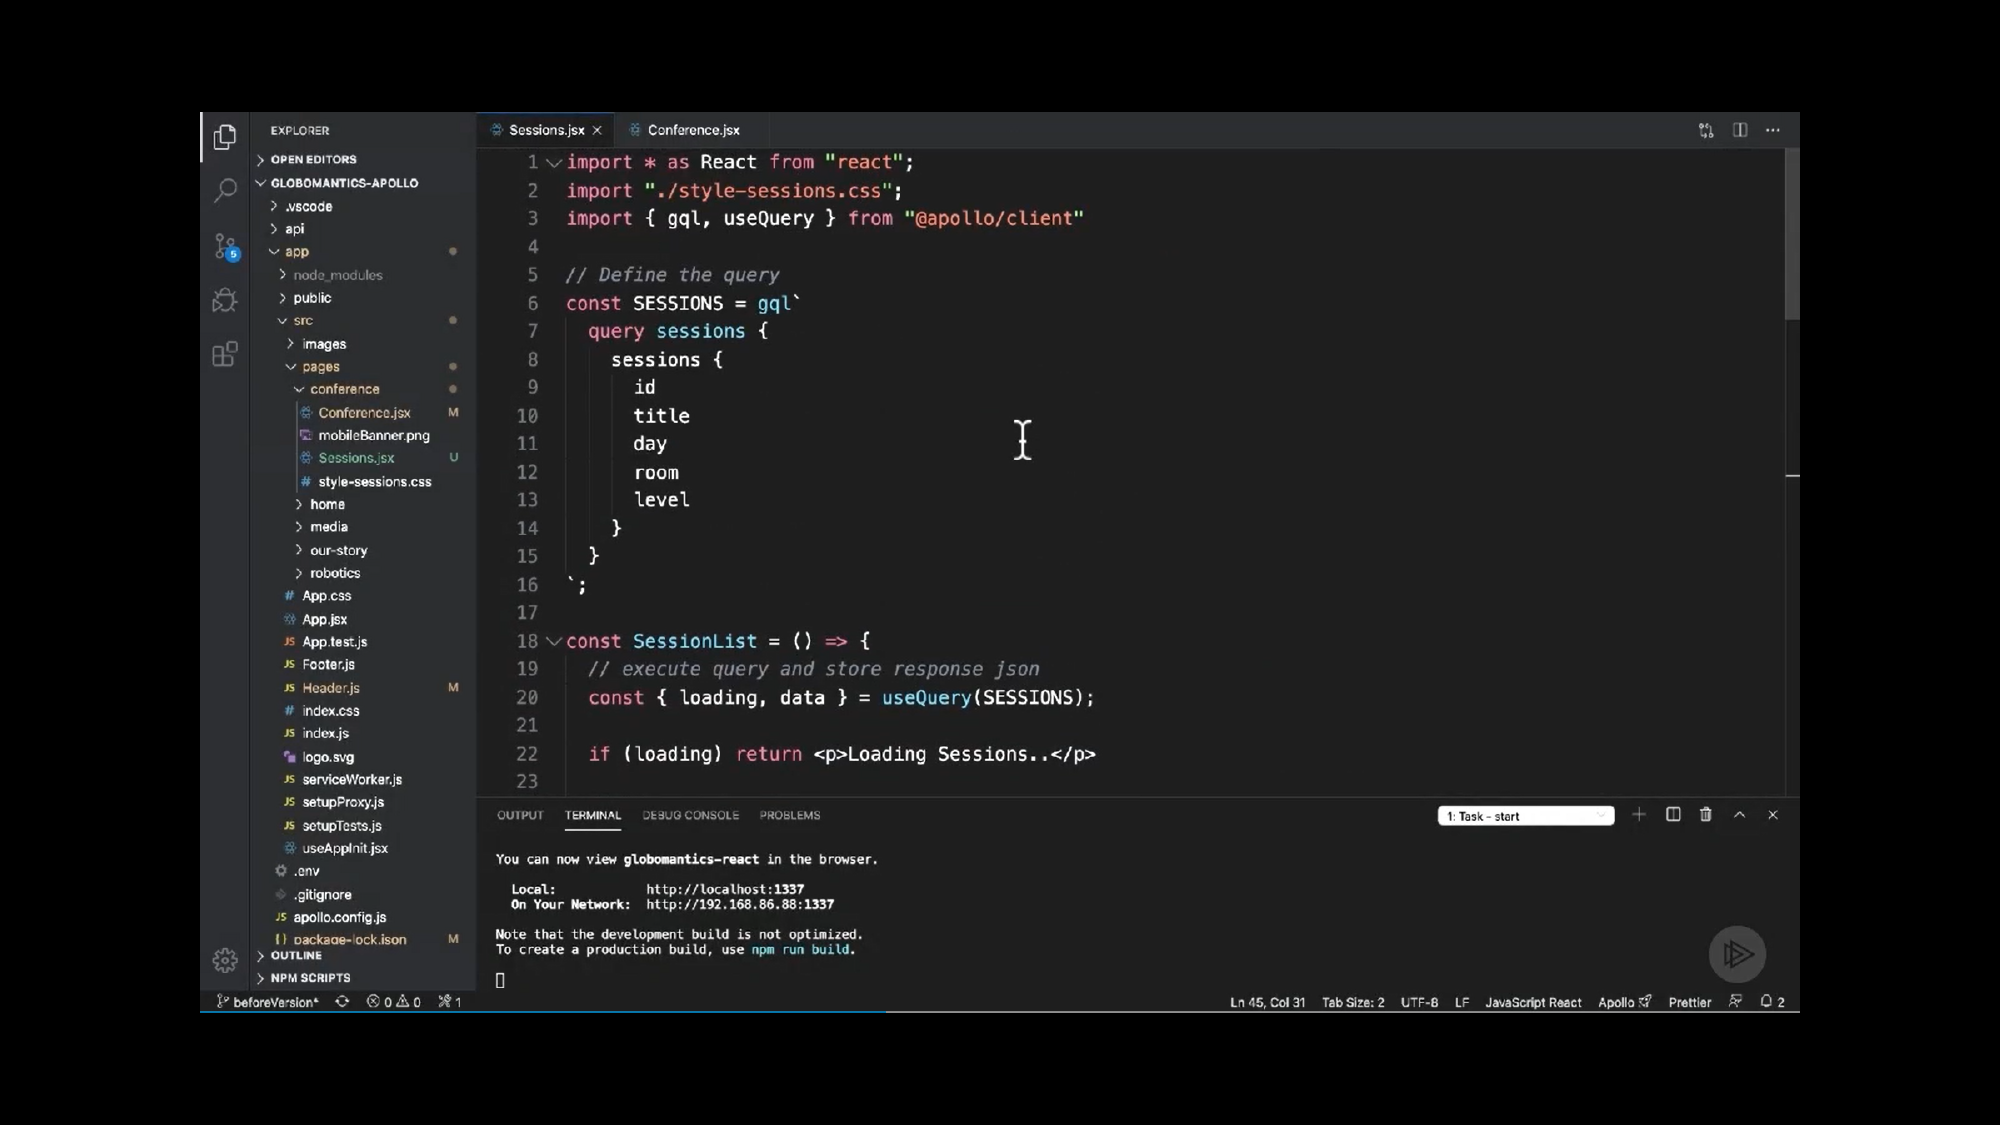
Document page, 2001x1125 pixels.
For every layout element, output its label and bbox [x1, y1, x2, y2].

picture [199, 112, 1800, 1013]
